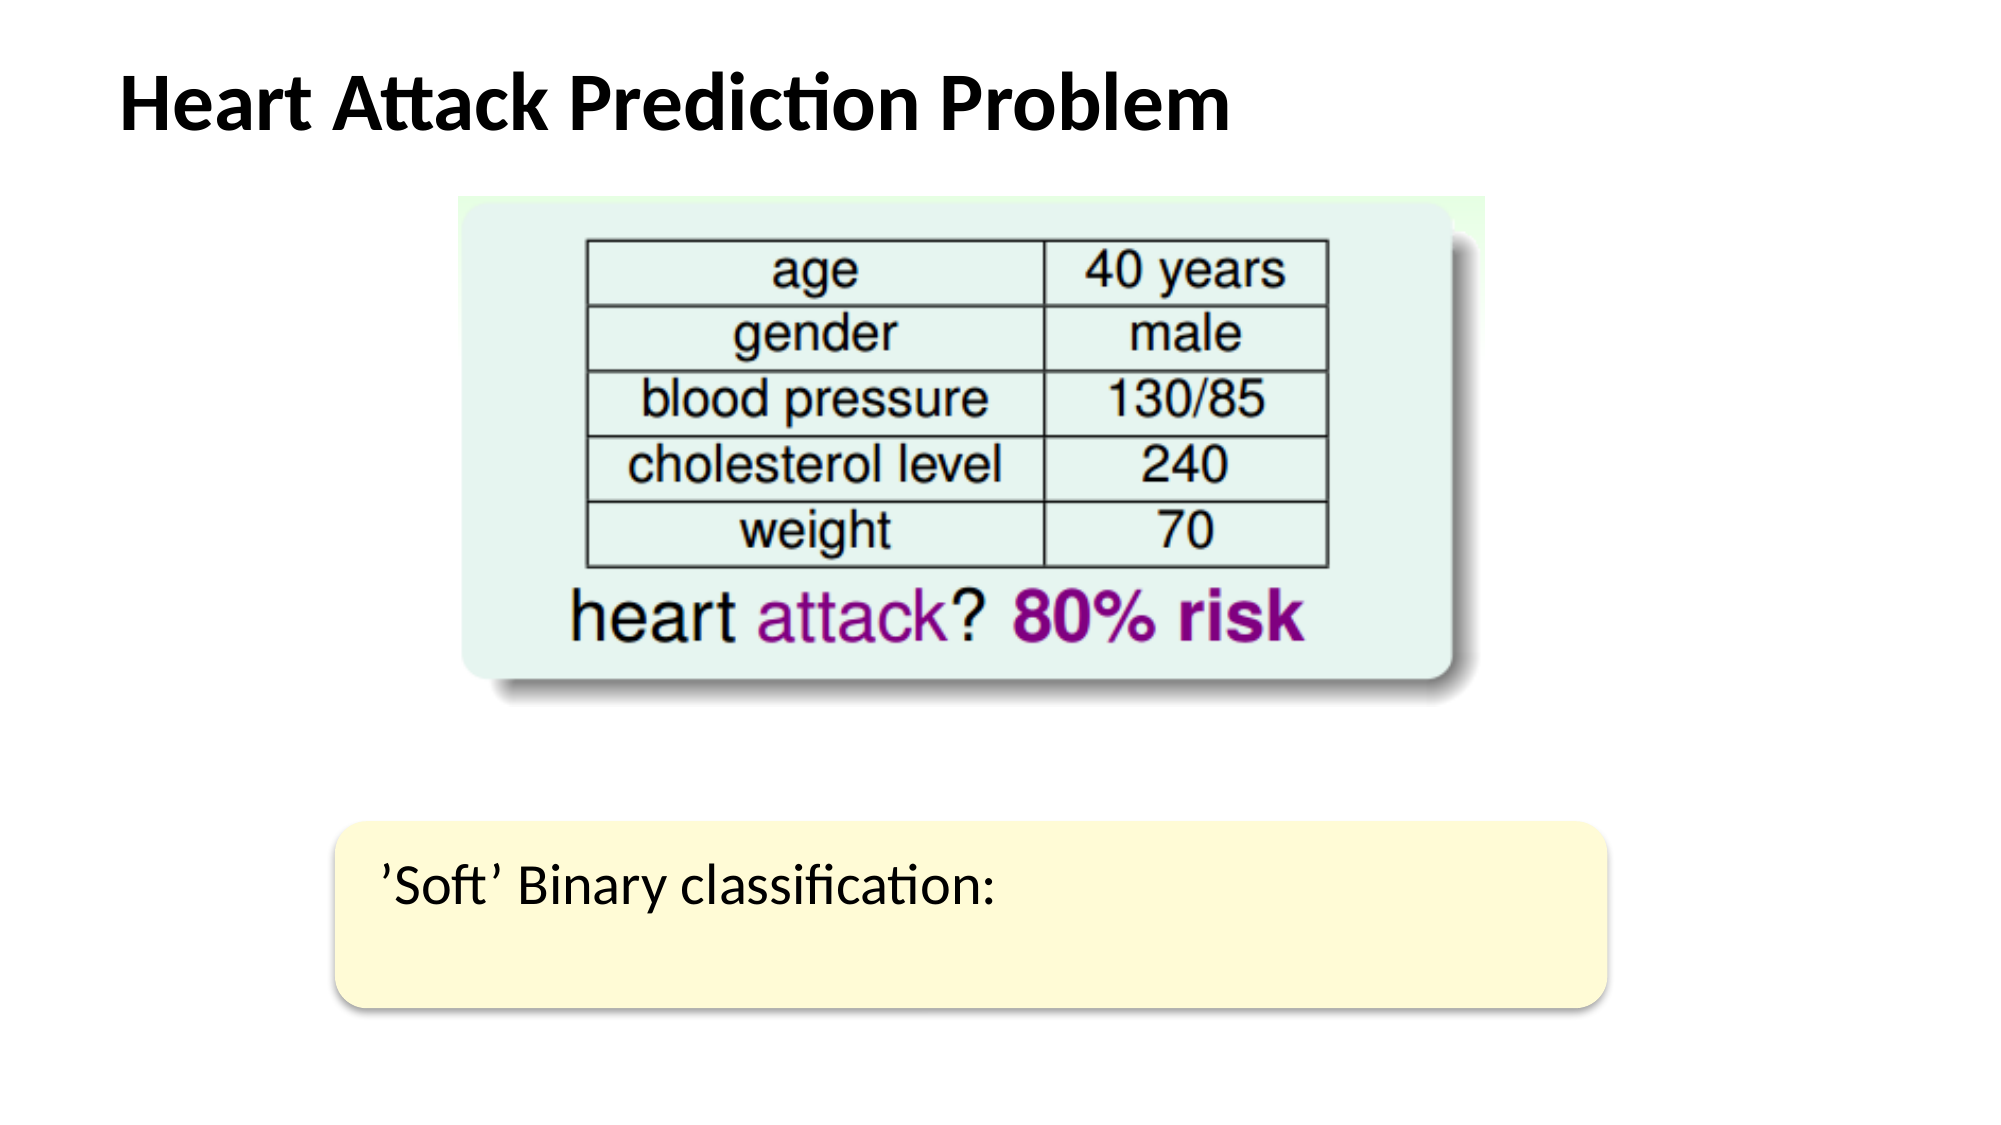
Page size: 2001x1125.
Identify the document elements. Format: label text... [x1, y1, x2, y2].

text_box Heart Attack Prediction Problem [104, 40, 1267, 155]
picture [458, 196, 1485, 707]
text_box [334, 821, 1608, 1009]
